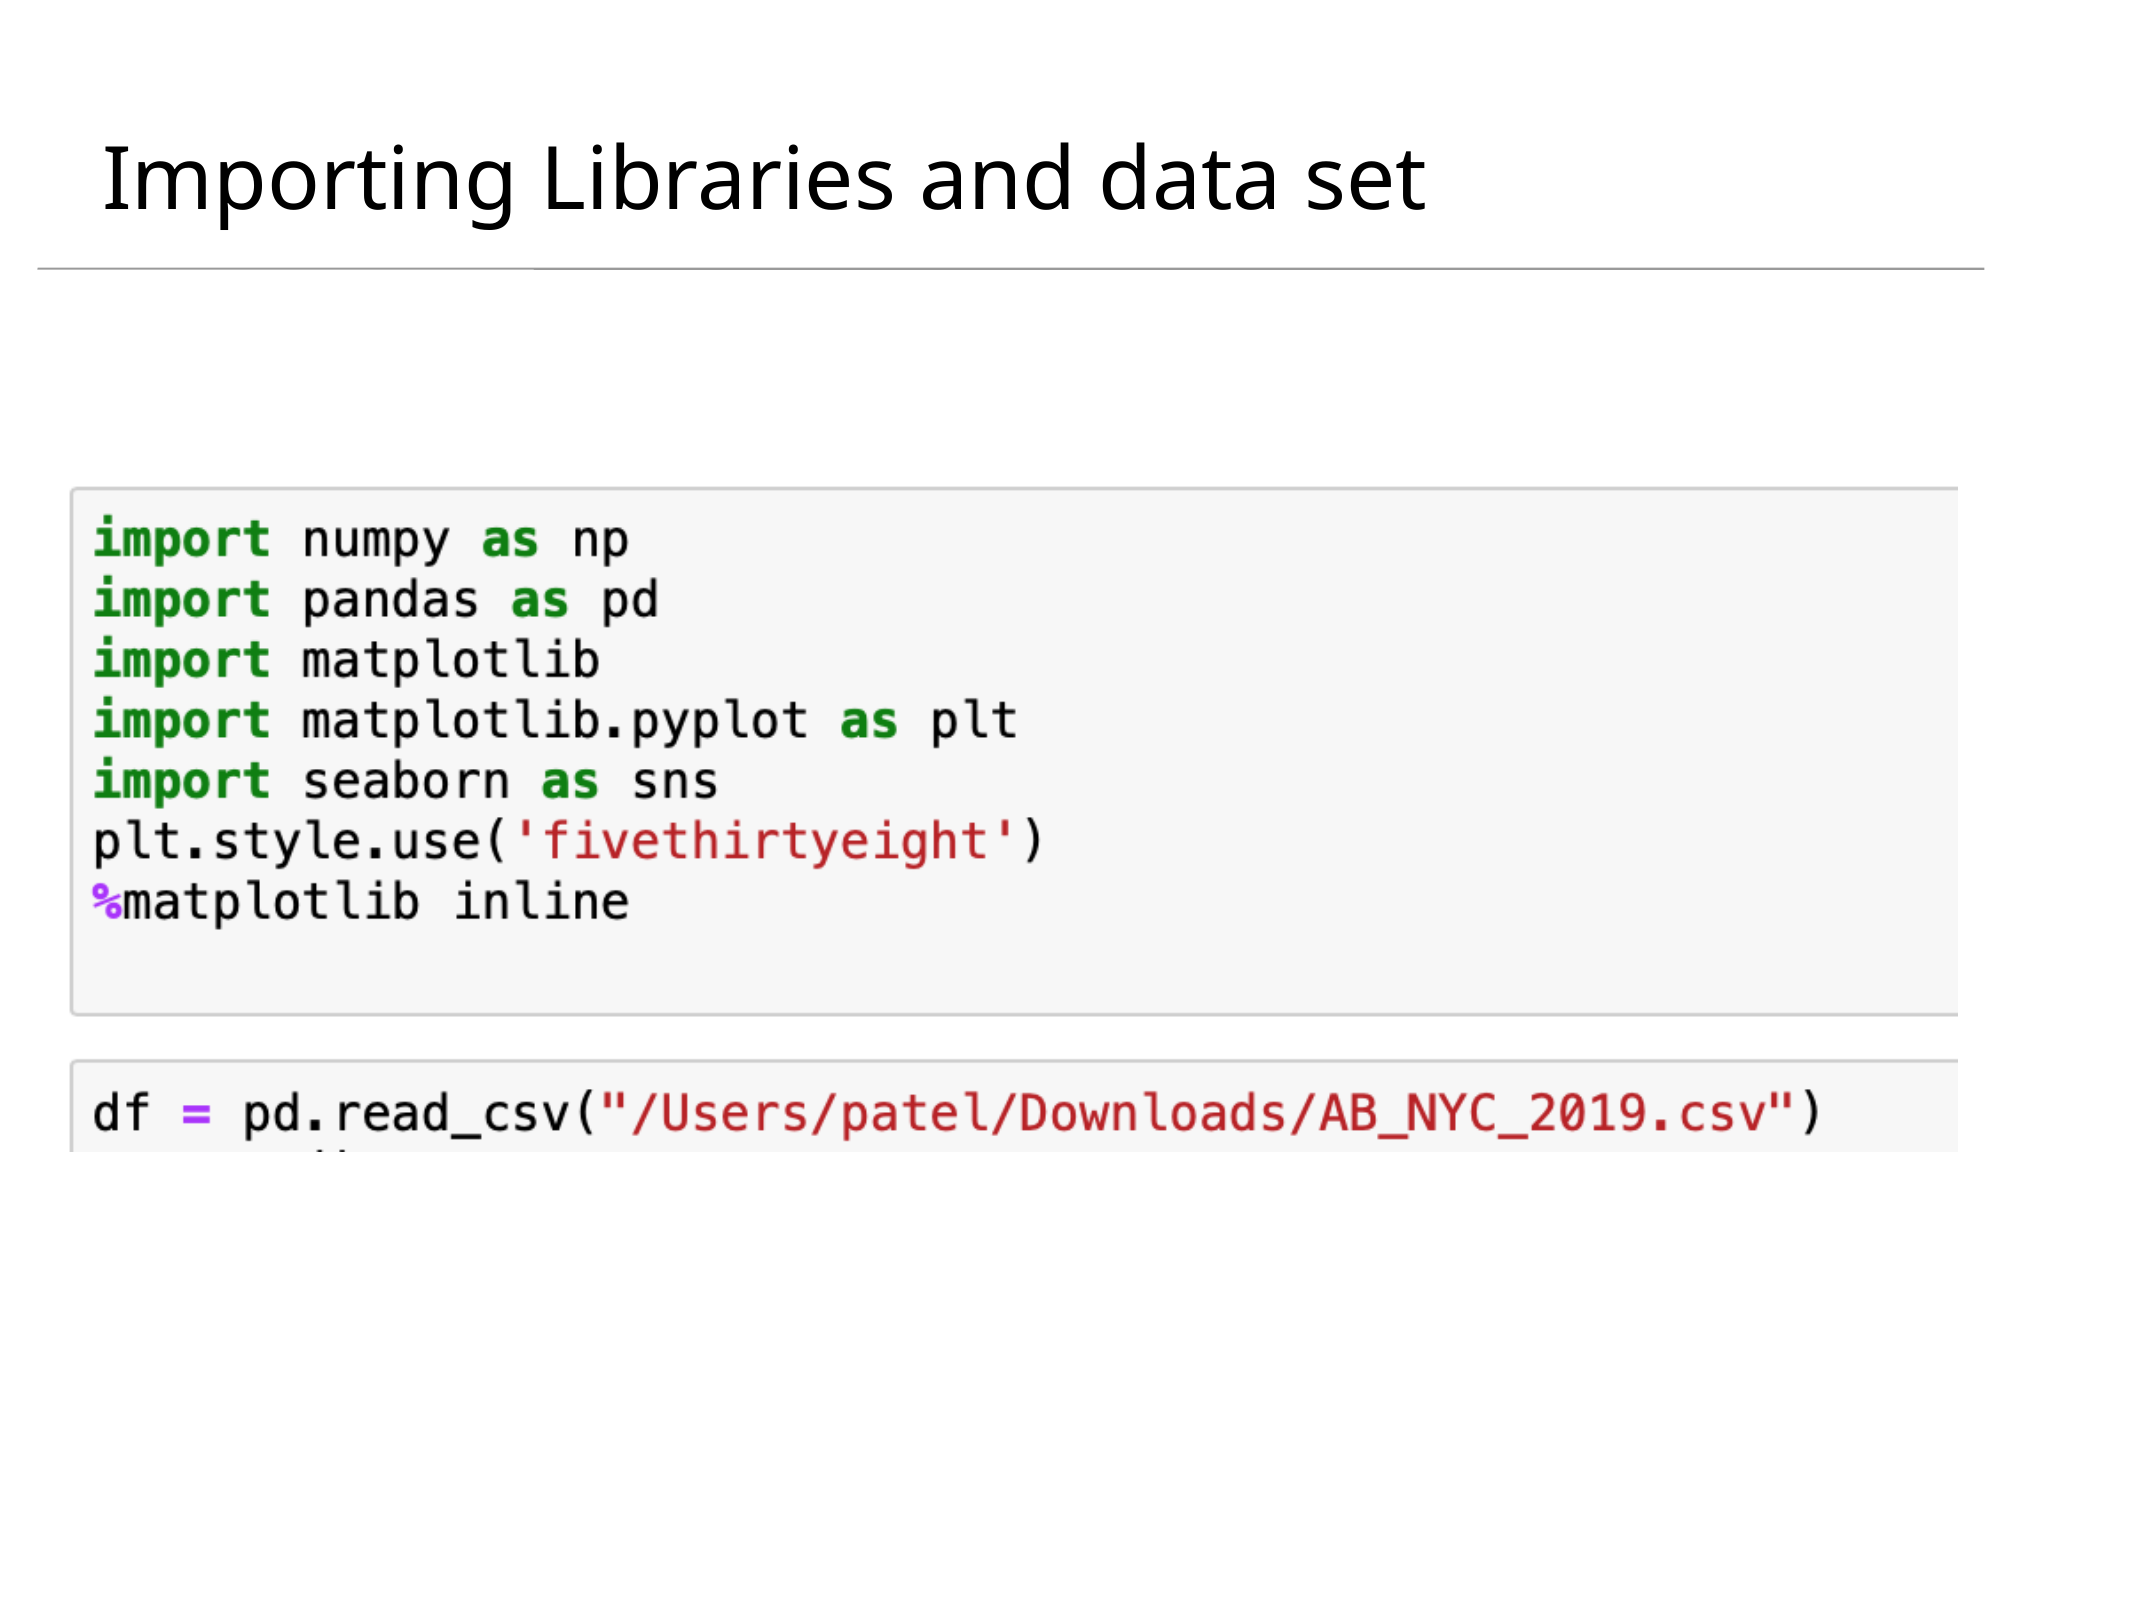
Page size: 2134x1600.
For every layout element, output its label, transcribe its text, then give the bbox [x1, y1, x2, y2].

picture [63, 448, 1959, 1152]
title Importing Libraries and data set [93, 0, 2041, 236]
